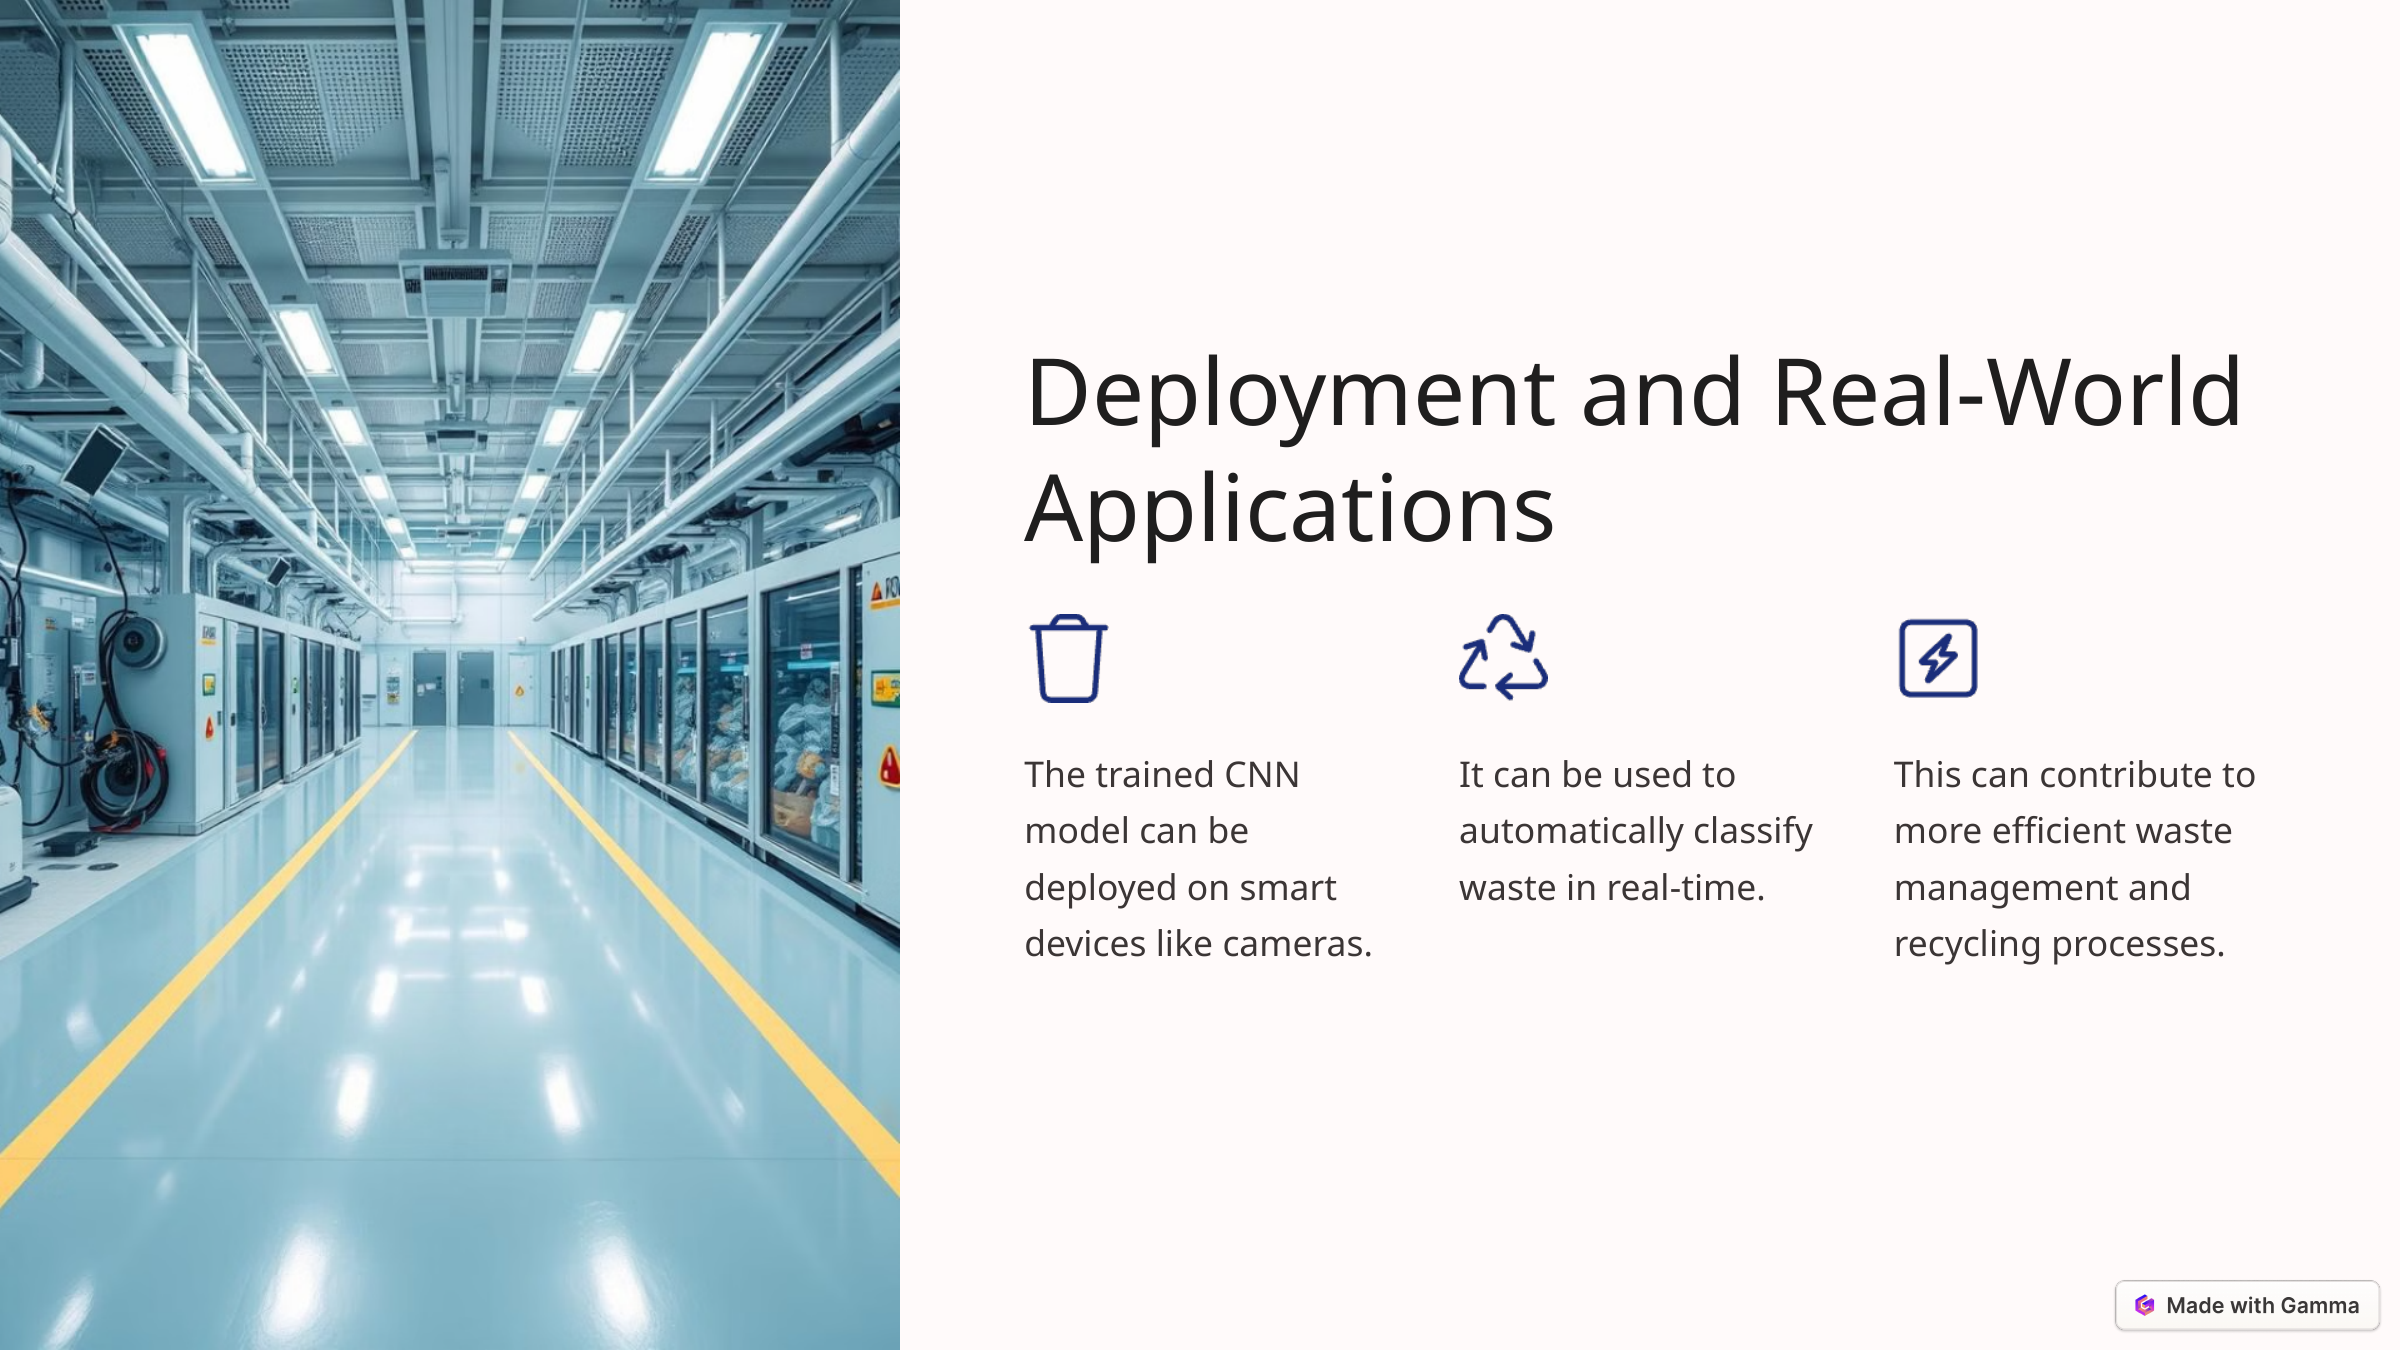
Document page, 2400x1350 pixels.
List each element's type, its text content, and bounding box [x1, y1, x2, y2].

text_box The trained CNN model can be deployed on smart devices like cameras. [1024, 738, 1406, 966]
picture [1893, 614, 1983, 703]
picture [1024, 614, 1114, 703]
text_box Deployment and Real-World Applications [1024, 327, 2276, 561]
picture [0, 0, 900, 1350]
text_box This can contribute to more efficient waste management and recycling processes. [1894, 738, 2276, 1023]
text_box It can be used to automatically classify waste in real-time. [1459, 738, 1841, 966]
picture [1459, 614, 1548, 703]
picture [2106, 1271, 2389, 1339]
